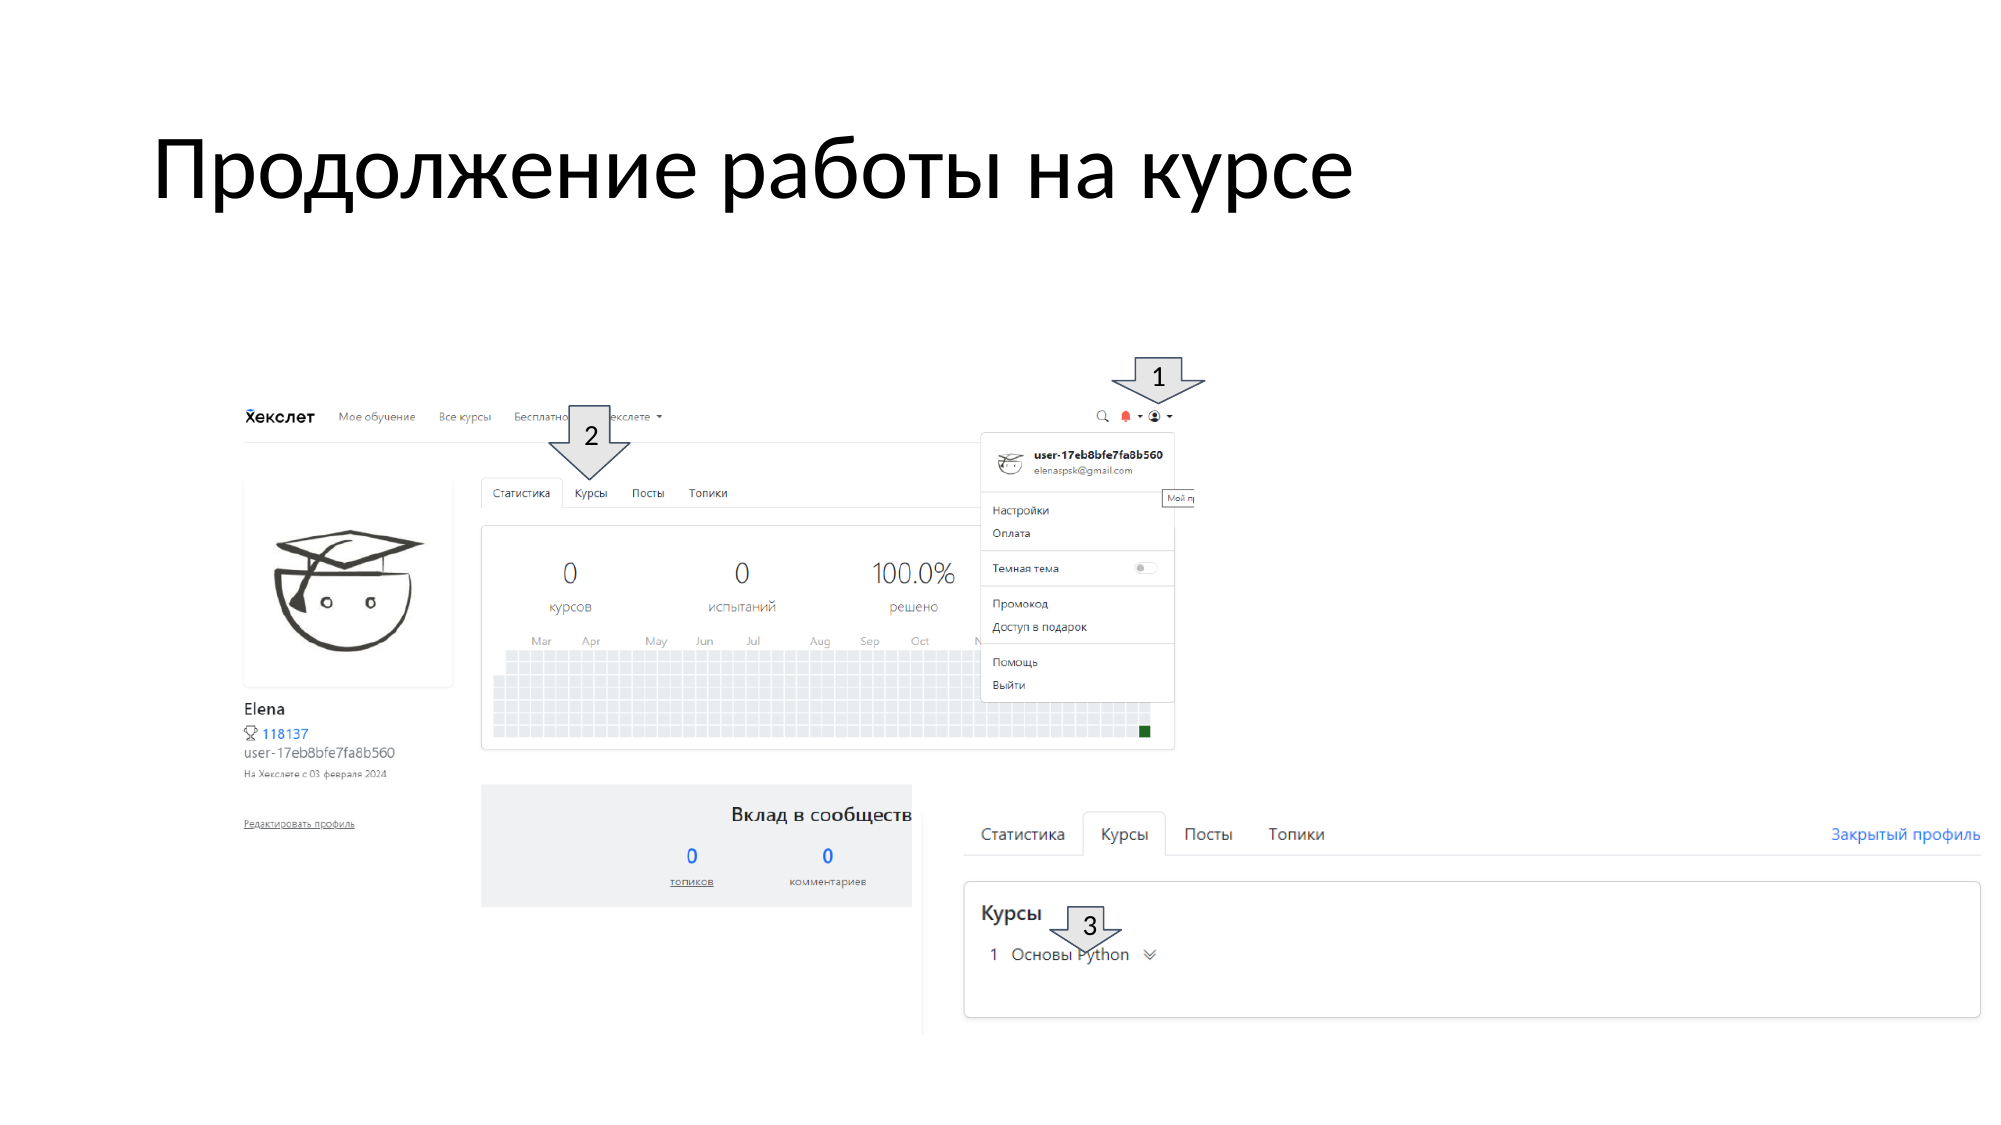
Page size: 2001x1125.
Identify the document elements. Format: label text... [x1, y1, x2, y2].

picture [204, 403, 2000, 1036]
title Продолжение работы на курсе [137, 59, 1863, 278]
text_box 1 [1112, 357, 1205, 401]
